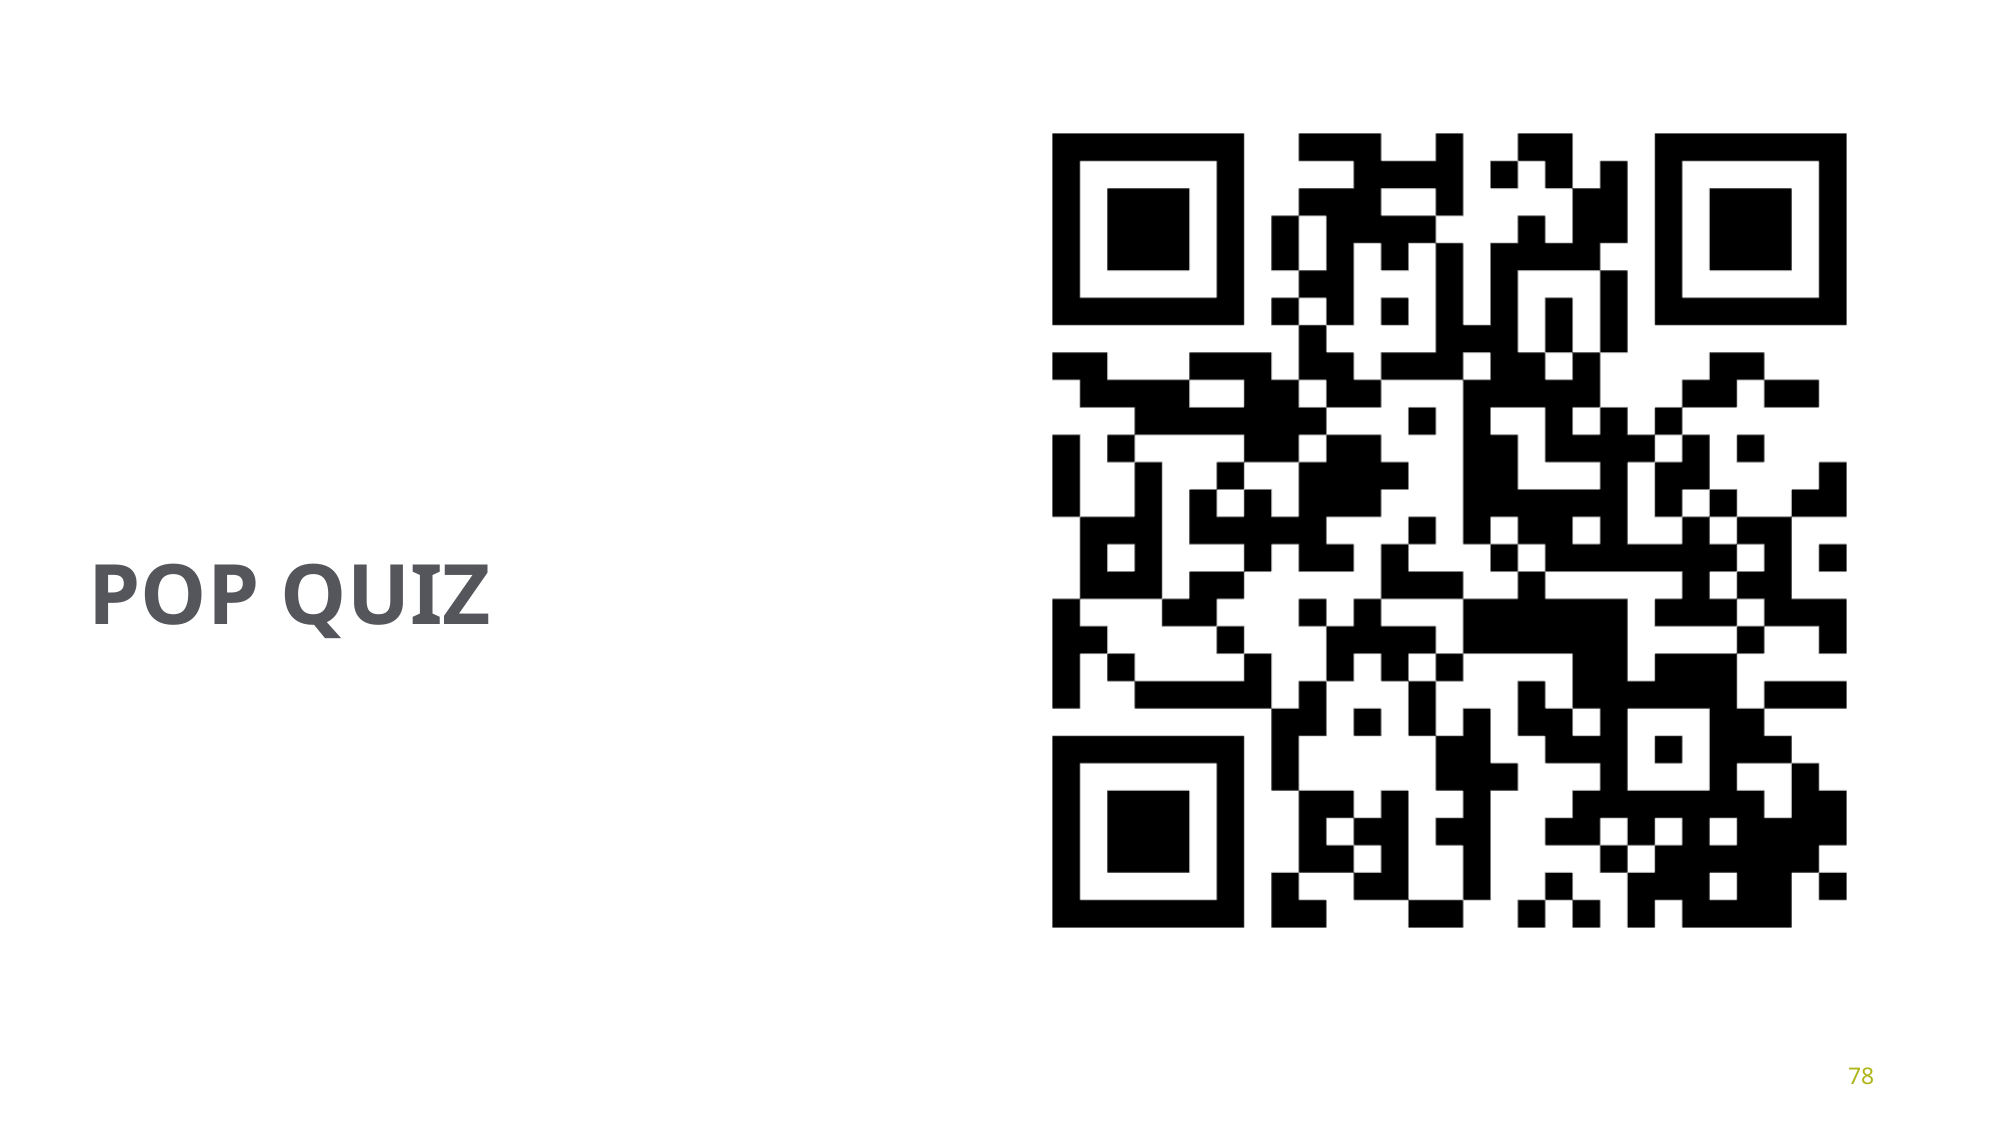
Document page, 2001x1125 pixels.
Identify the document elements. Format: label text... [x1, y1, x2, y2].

slide_number ‹#› [1821, 1061, 1875, 1093]
title POP QUIZ [88, 549, 919, 646]
picture [943, 24, 1957, 1038]
